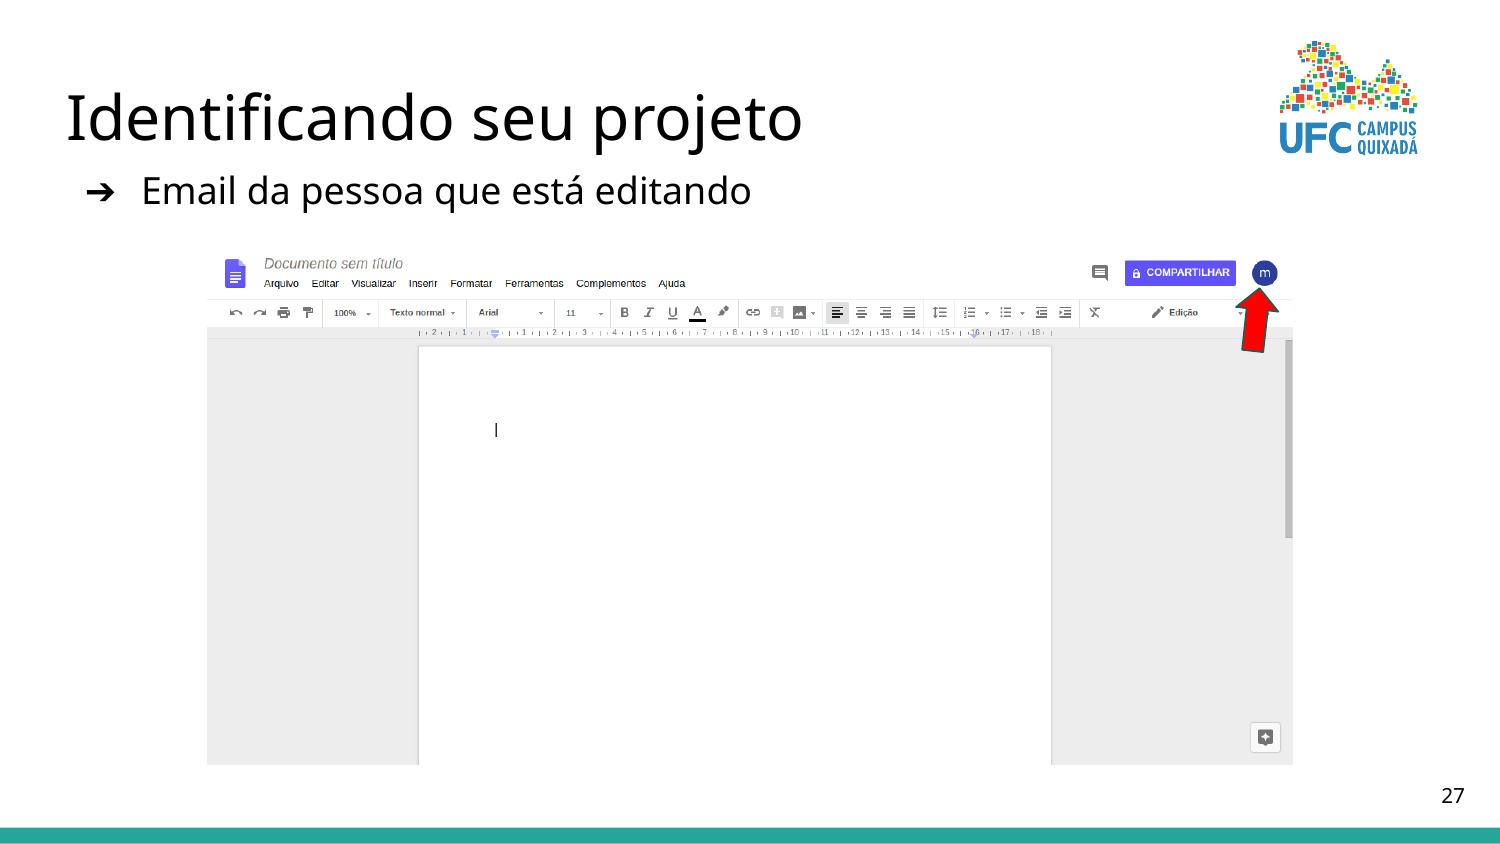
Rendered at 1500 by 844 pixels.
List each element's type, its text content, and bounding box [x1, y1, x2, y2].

title Identificando seu projeto [51, 51, 1449, 153]
text_box Email da pessoa que está editando [51, 152, 1195, 286]
picture [1236, 19, 1456, 175]
picture [206, 249, 1293, 766]
slide_number ‹#› [1389, 764, 1480, 830]
